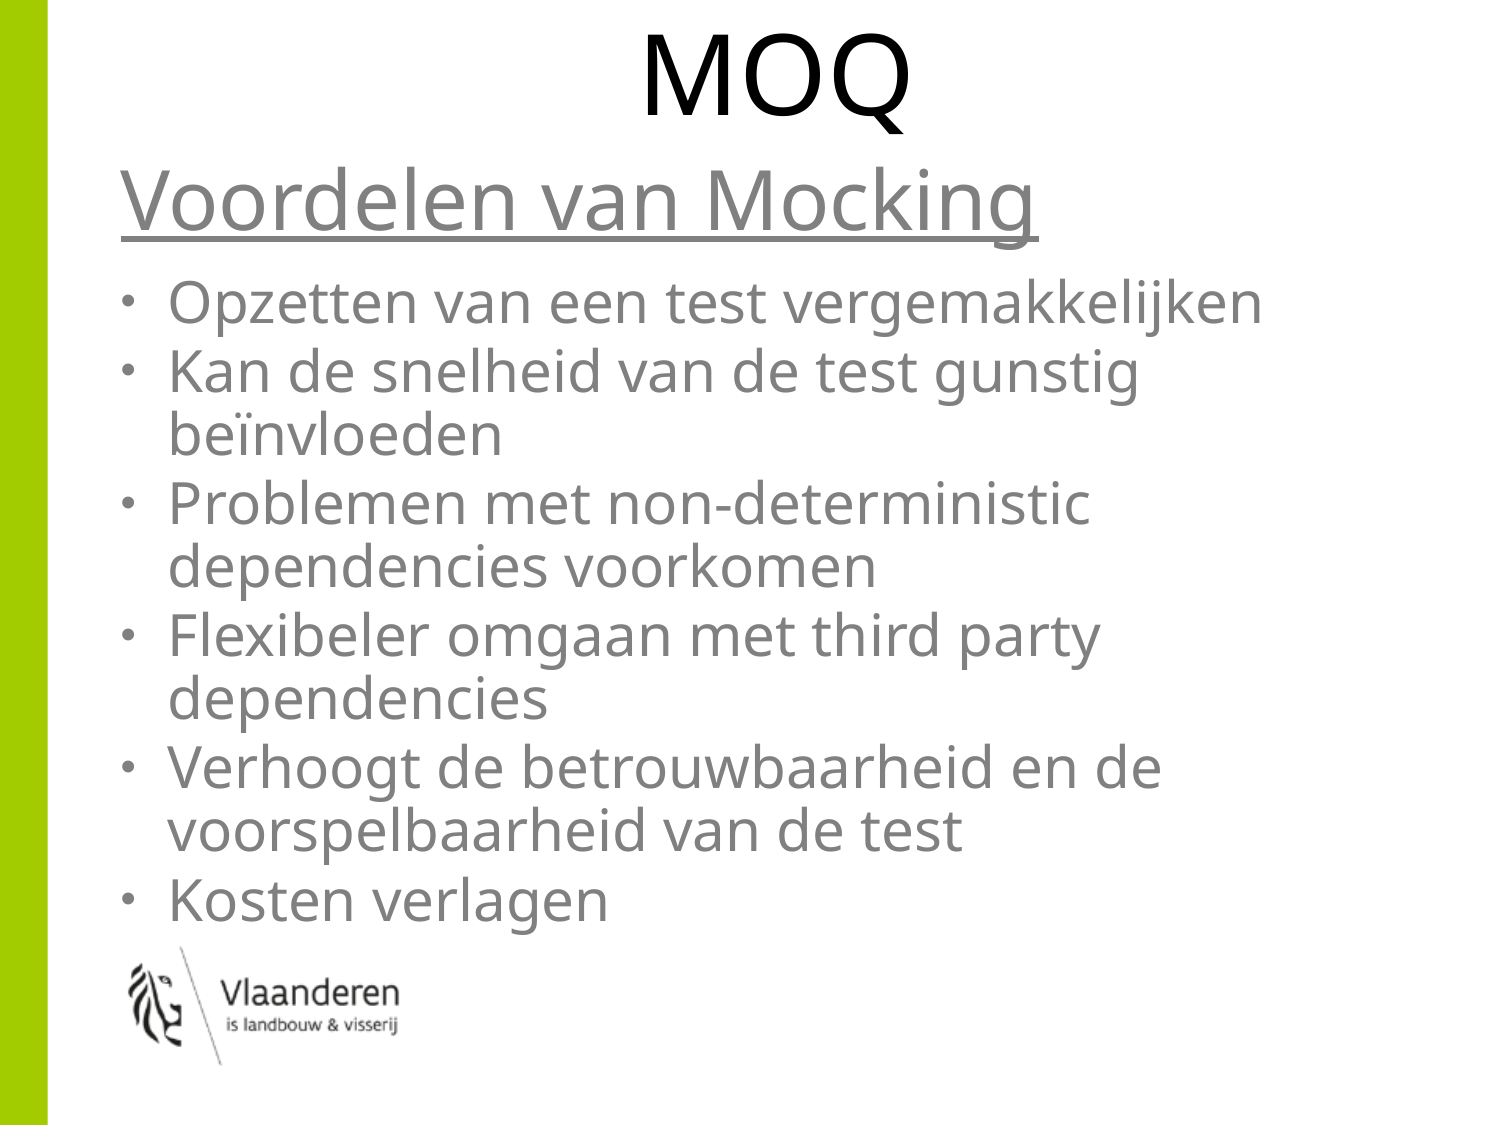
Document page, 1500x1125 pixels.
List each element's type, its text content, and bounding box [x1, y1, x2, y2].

list Voordelen van Mocking [73, 158, 1416, 256]
picture [105, 940, 443, 1072]
list Opzetten van een test vergemakkelijken Kan de snelheid van de test gunstig beïnvloeden Problemen met non-deterministic dependencies voorkomen Flexibeler omgaan met third party dependencies Verhoogt de betrouwbaarheid en de voorspelbaarheid van de test Kosten verlagen [73, 272, 1416, 903]
title MOQ [105, 58, 1448, 168]
